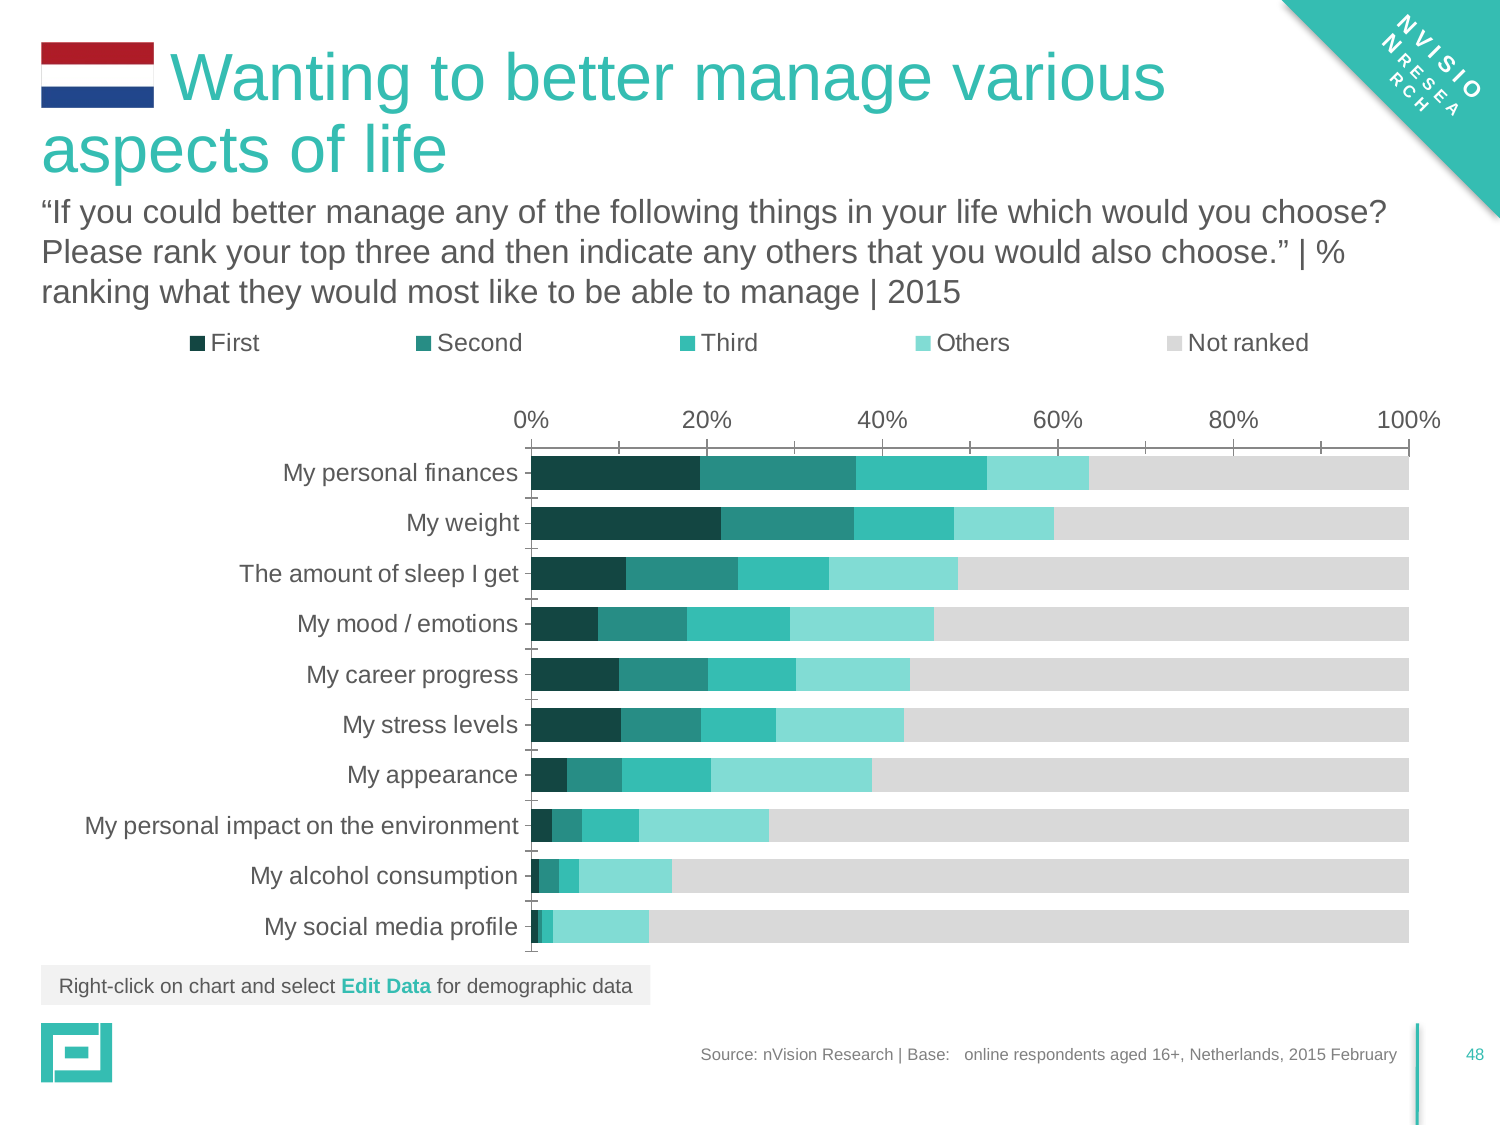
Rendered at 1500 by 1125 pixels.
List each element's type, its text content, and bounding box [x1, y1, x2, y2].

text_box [1281, 0, 1500, 219]
list “If you could better manage any of the following things in your life which would you choose? Please rank your top three and then indicate any others that you would also choose.” | % ranking what they would most like to be able to manage | 2015 [41, 190, 1459, 301]
chart [40, 302, 1460, 965]
text_box Right-click on chart and select Edit Data for demographic data [41, 972, 651, 1005]
picture [40, 42, 154, 108]
title Wanting to better manage various aspects of life [151, 42, 1276, 116]
list Source: nVision Research | Base: online respondents aged 16+, Netherlands, 2015 February [112, 1039, 1414, 1072]
